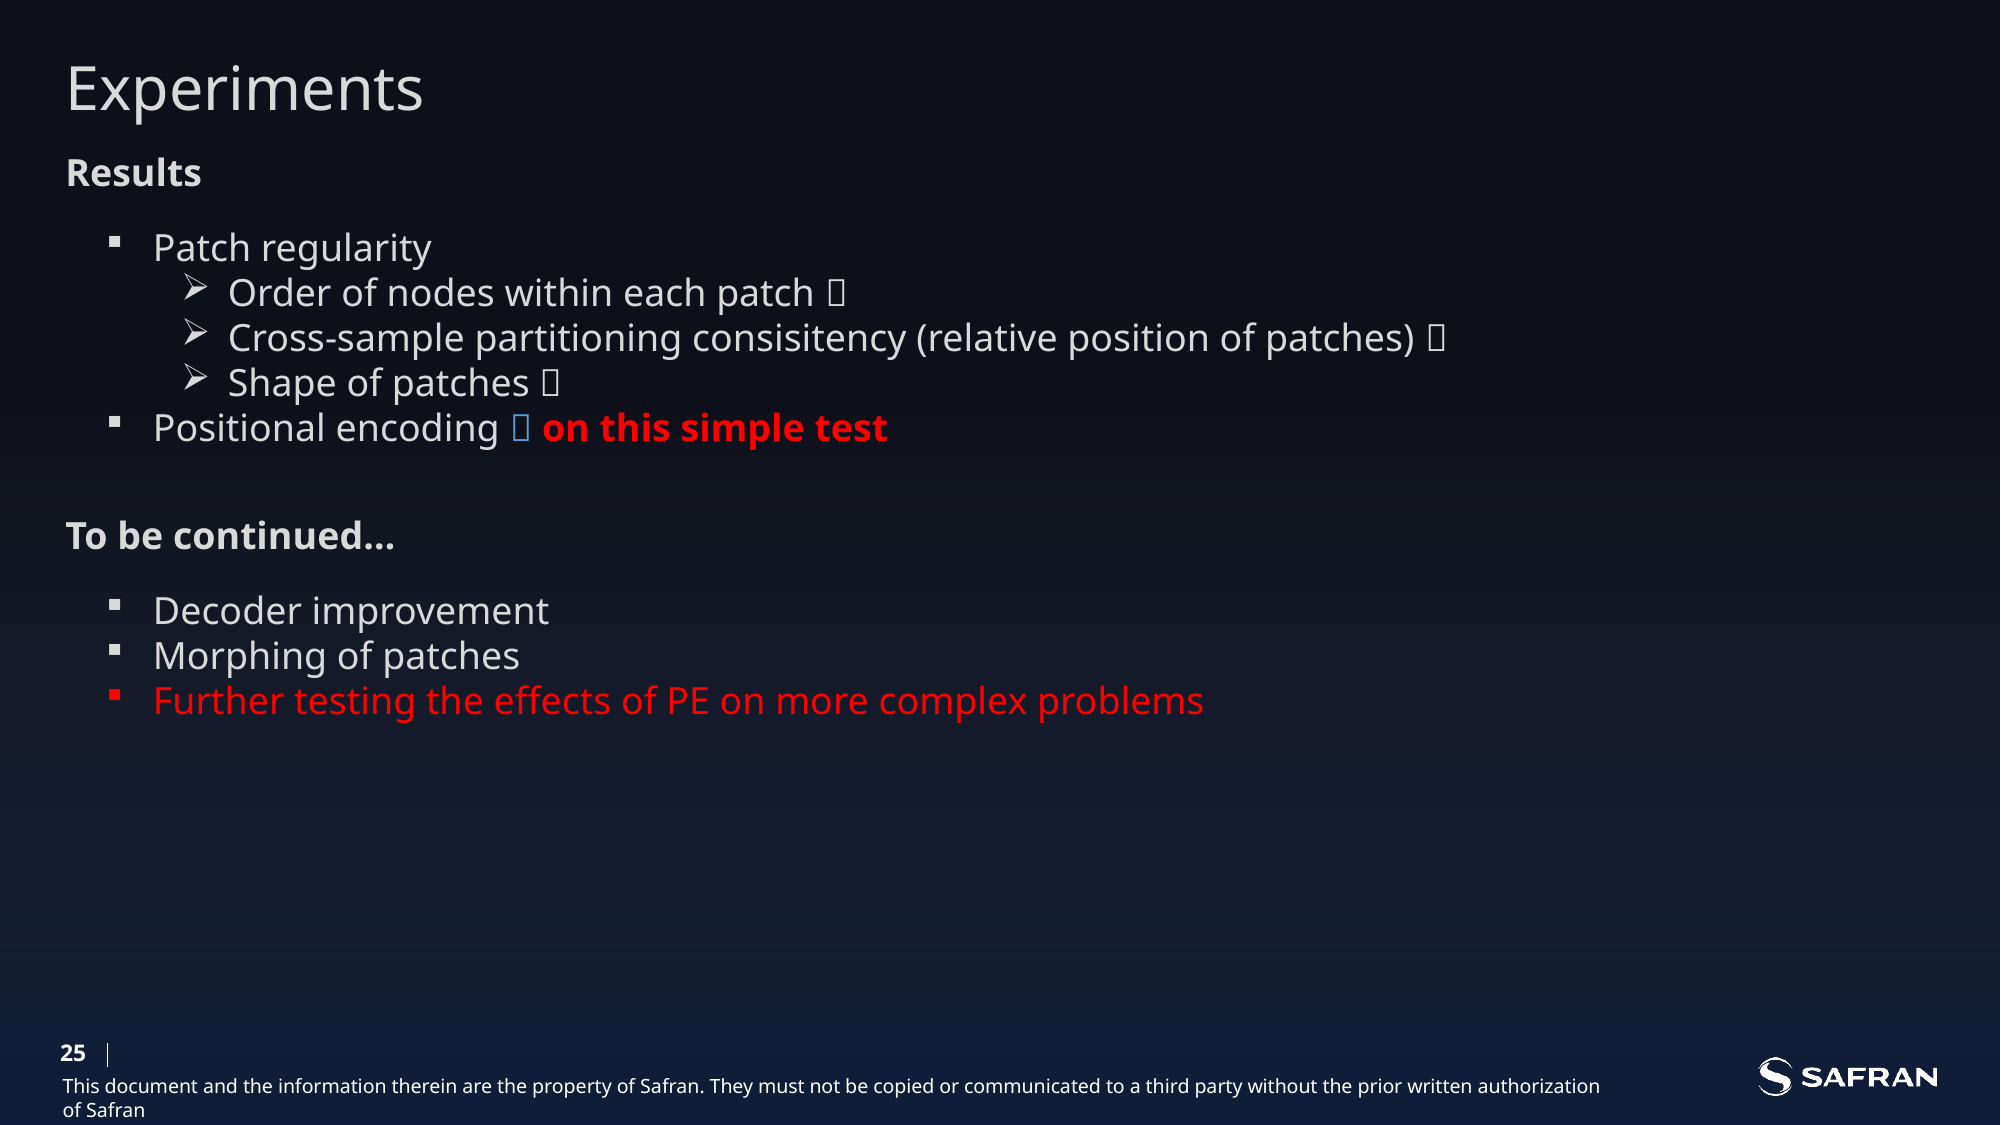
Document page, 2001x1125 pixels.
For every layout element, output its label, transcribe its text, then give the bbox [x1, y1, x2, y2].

text_box To be continued… [50, 520, 1405, 565]
text_box Results [50, 157, 1405, 202]
text_box Decoder improvement Morphing of patches Further testing the effects of PE on more complex problems [91, 580, 1825, 730]
text_box Patch regularity Order of nodes within each patch ✅ Cross-sample partitioning consisitency (relative position of patches) ✅ Shape of patches 🤔 Positional encoding ❌ on this simple test [91, 217, 1825, 457]
text_box Experiments [50, 42, 1937, 140]
slide_number 25 [28, 1032, 102, 1076]
